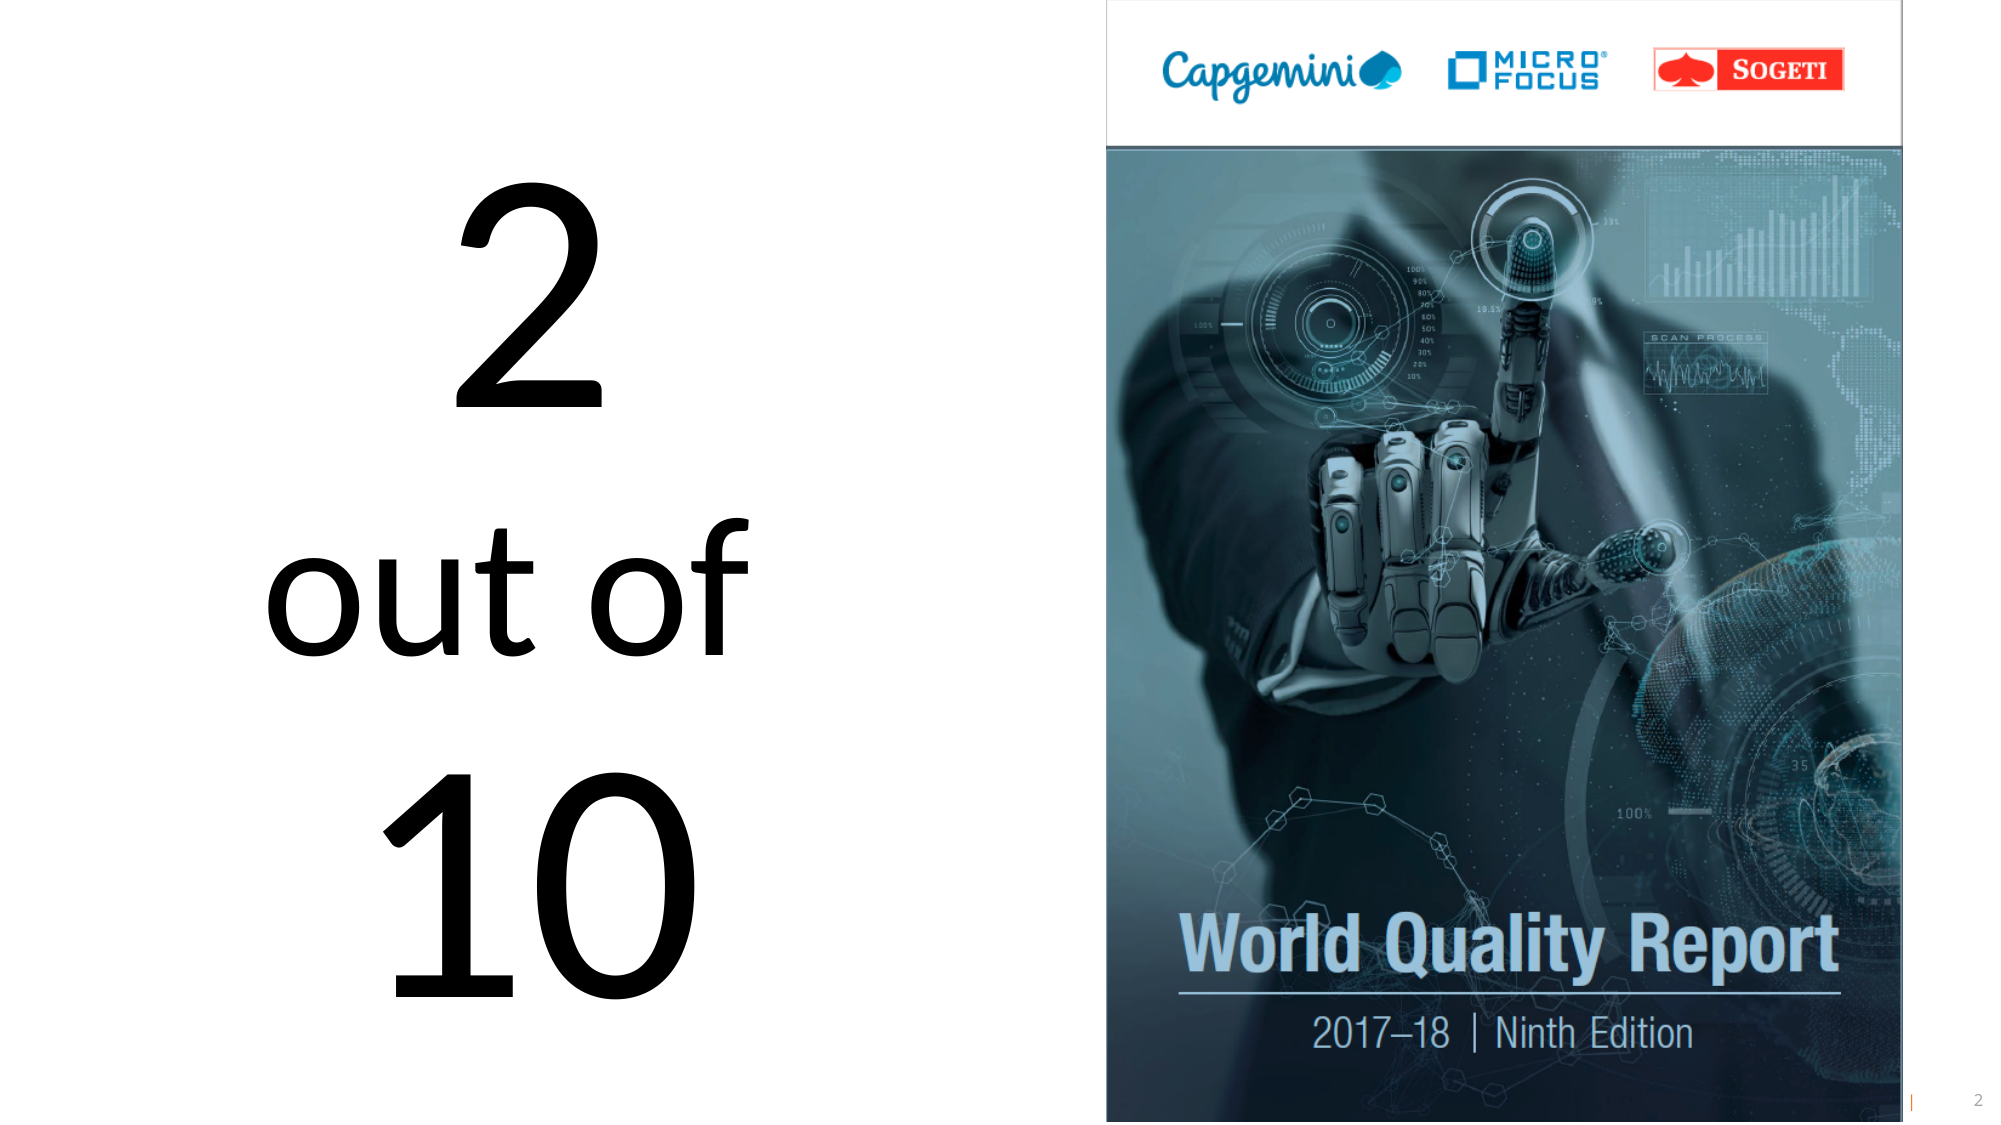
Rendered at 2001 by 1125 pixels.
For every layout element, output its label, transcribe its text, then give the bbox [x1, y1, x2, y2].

text_box 2 out of 10 [246, 101, 812, 1080]
picture [1106, 0, 1903, 1122]
